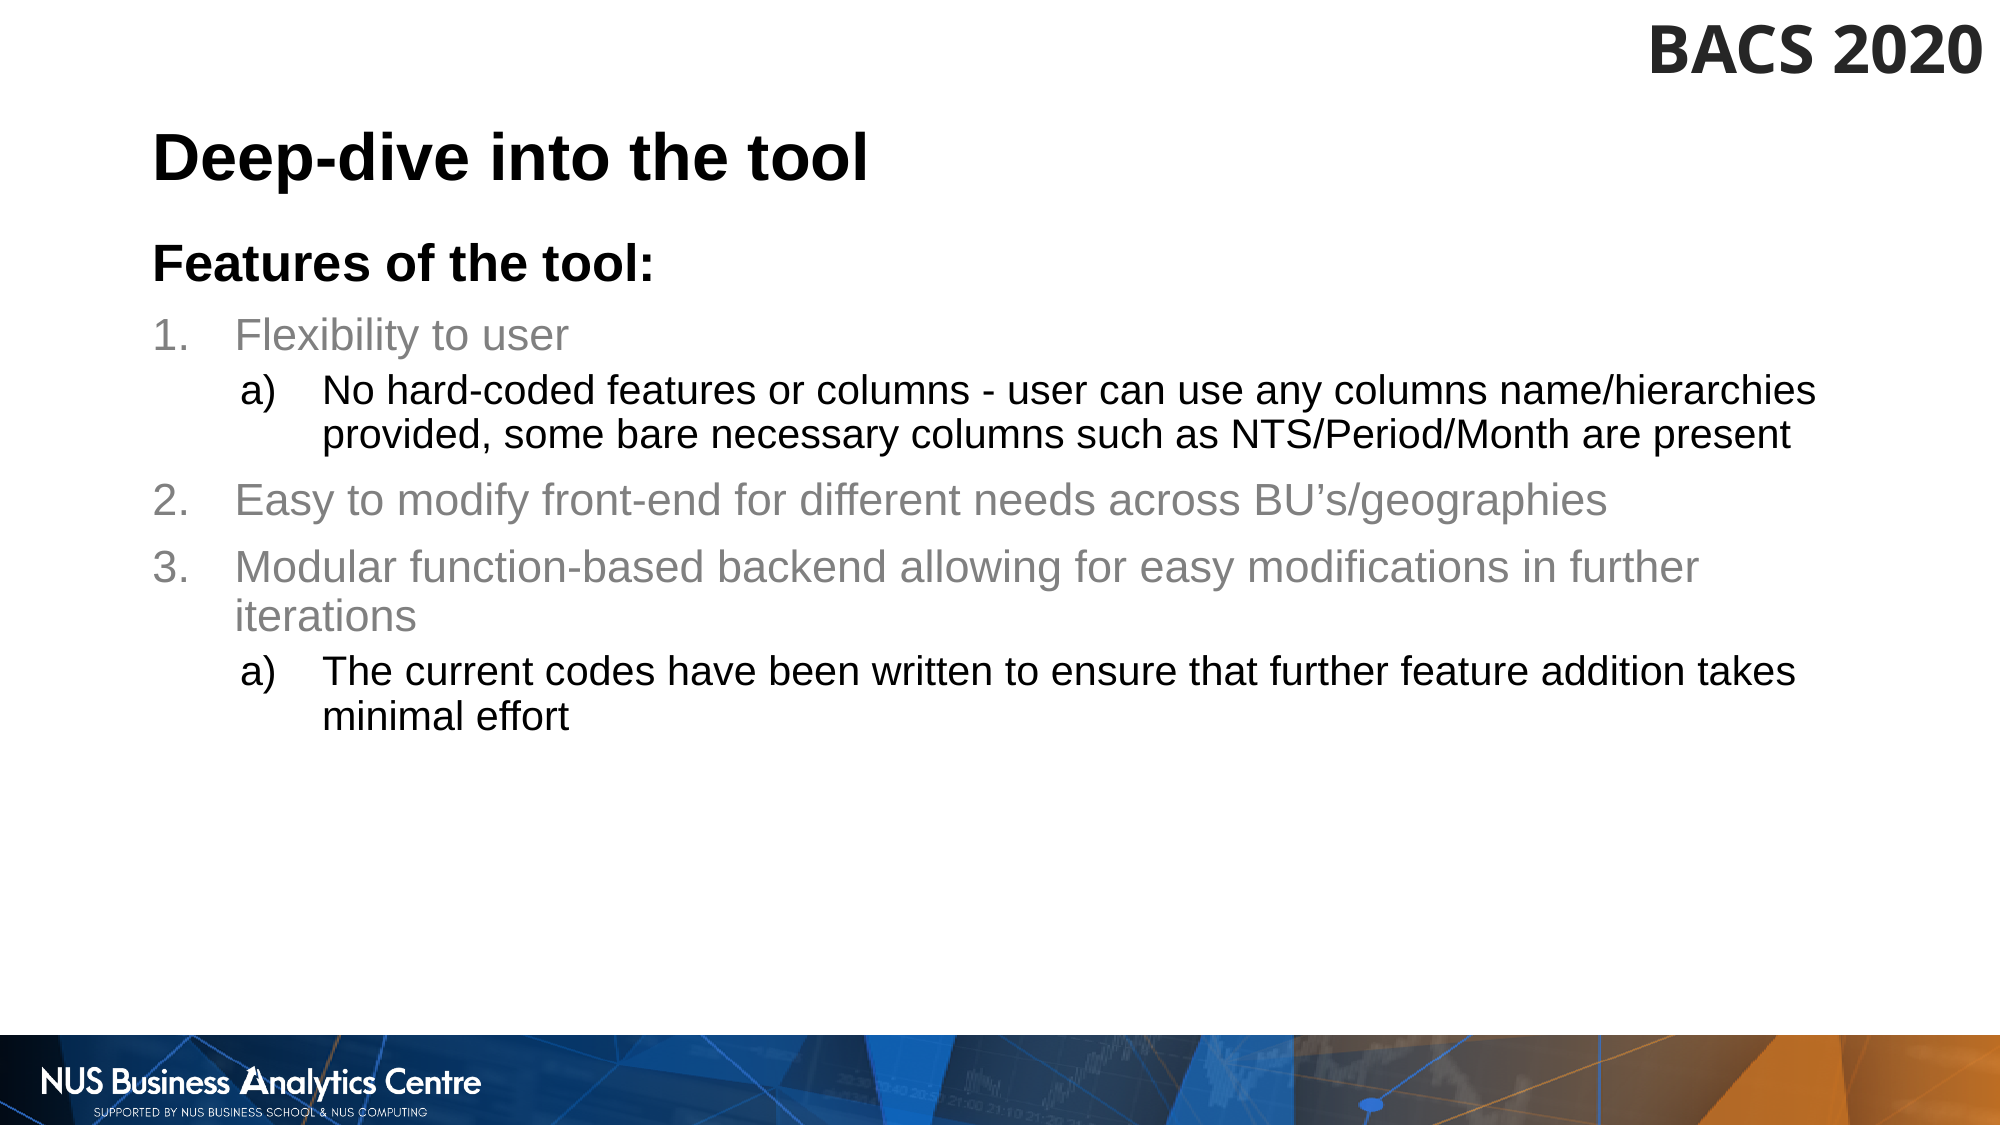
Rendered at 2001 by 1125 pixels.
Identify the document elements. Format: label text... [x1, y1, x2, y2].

title Deep-dive into the tool [137, 100, 1863, 218]
list Features of the tool: Flexibility to user No hard-coded features or columns - user can use any columns name/hierarchies provided, some bare necessary columns such as NTS/Period/Month are present Easy to modify front-end for different needs across BU’s/geographies Modular function-based backend allowing for easy modifications in further iterations The current codes have been written to ensure that further feature addition takes minimal effort [137, 228, 1863, 782]
picture [0, 1035, 2000, 1125]
